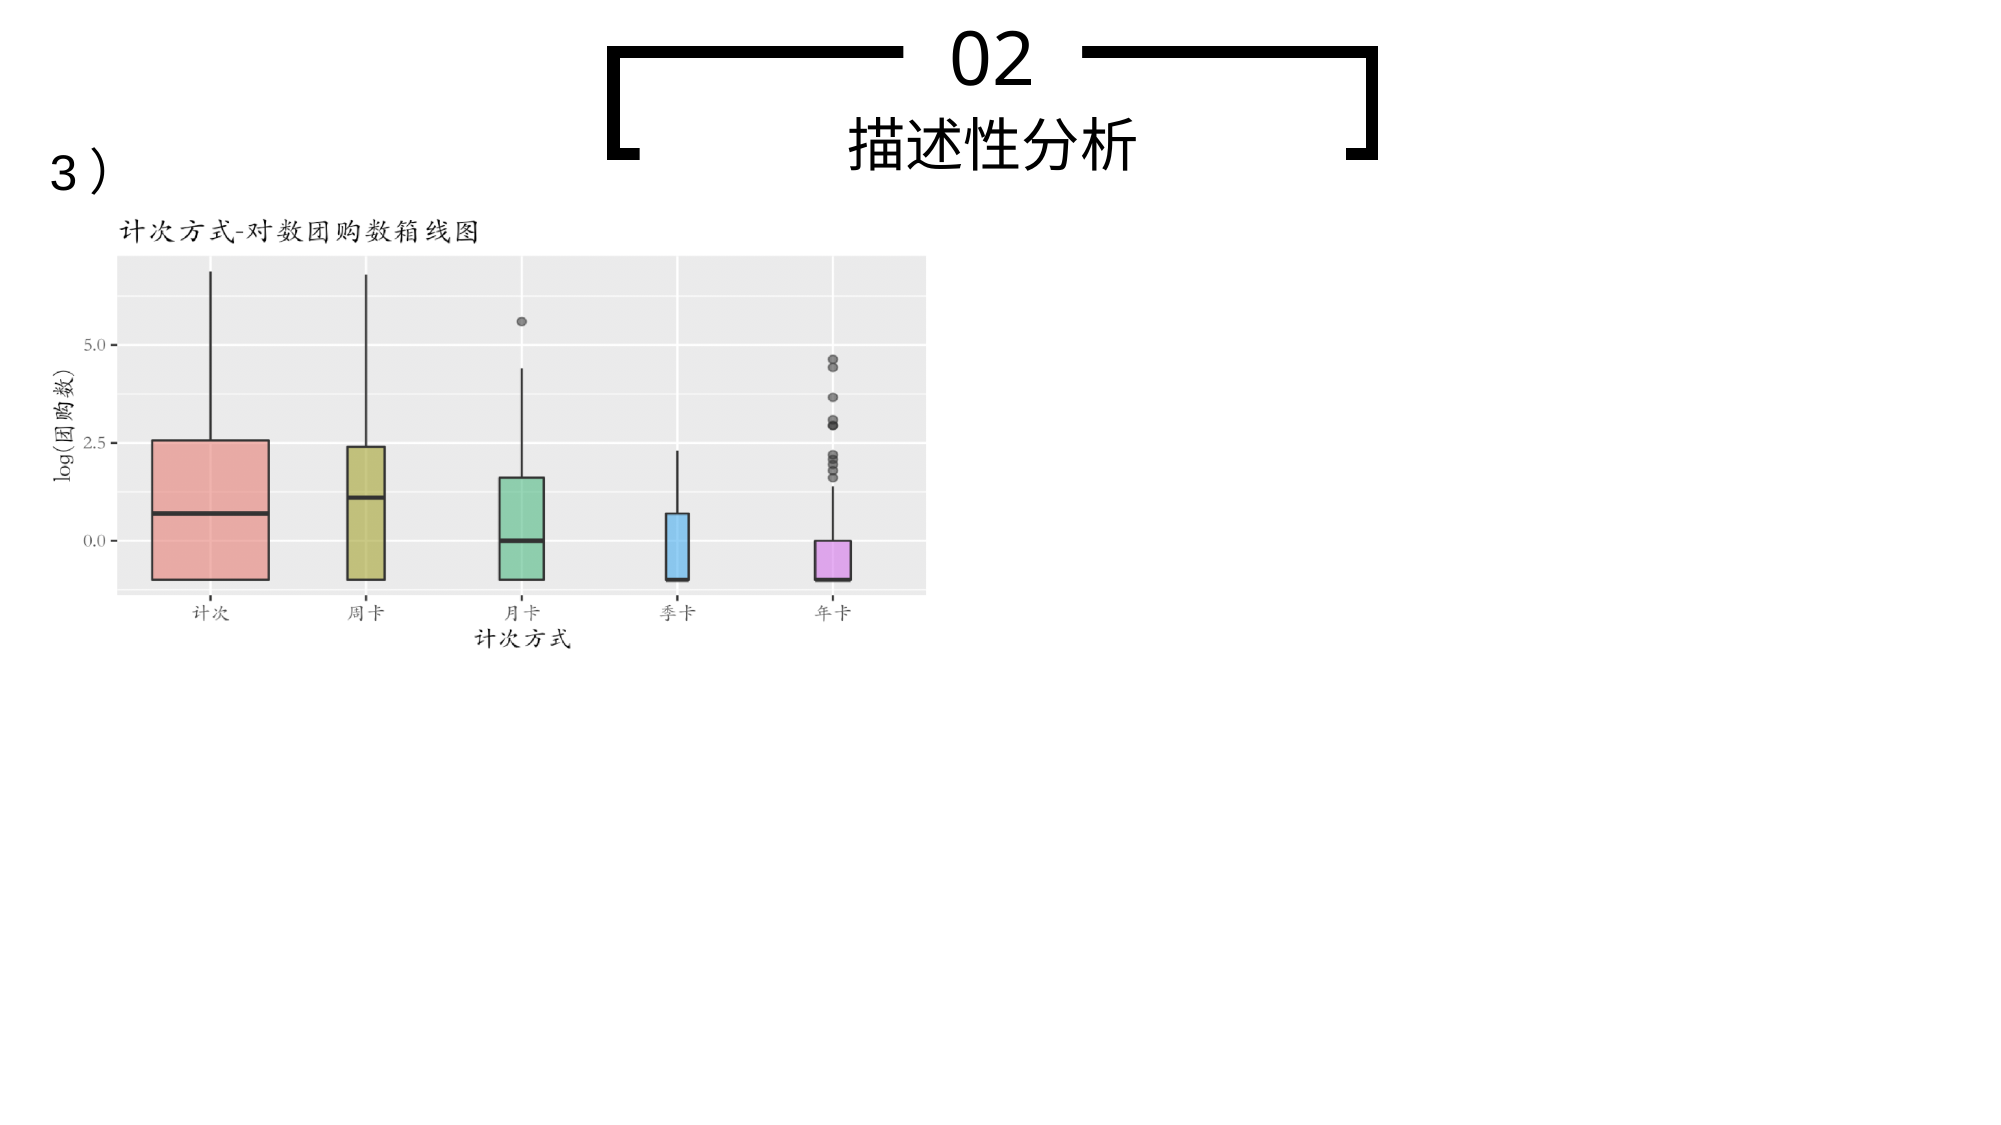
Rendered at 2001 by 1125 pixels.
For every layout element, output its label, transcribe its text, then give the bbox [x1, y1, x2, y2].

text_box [613, 3, 1373, 187]
text_box 3） [34, 133, 154, 208]
picture [40, 214, 945, 656]
